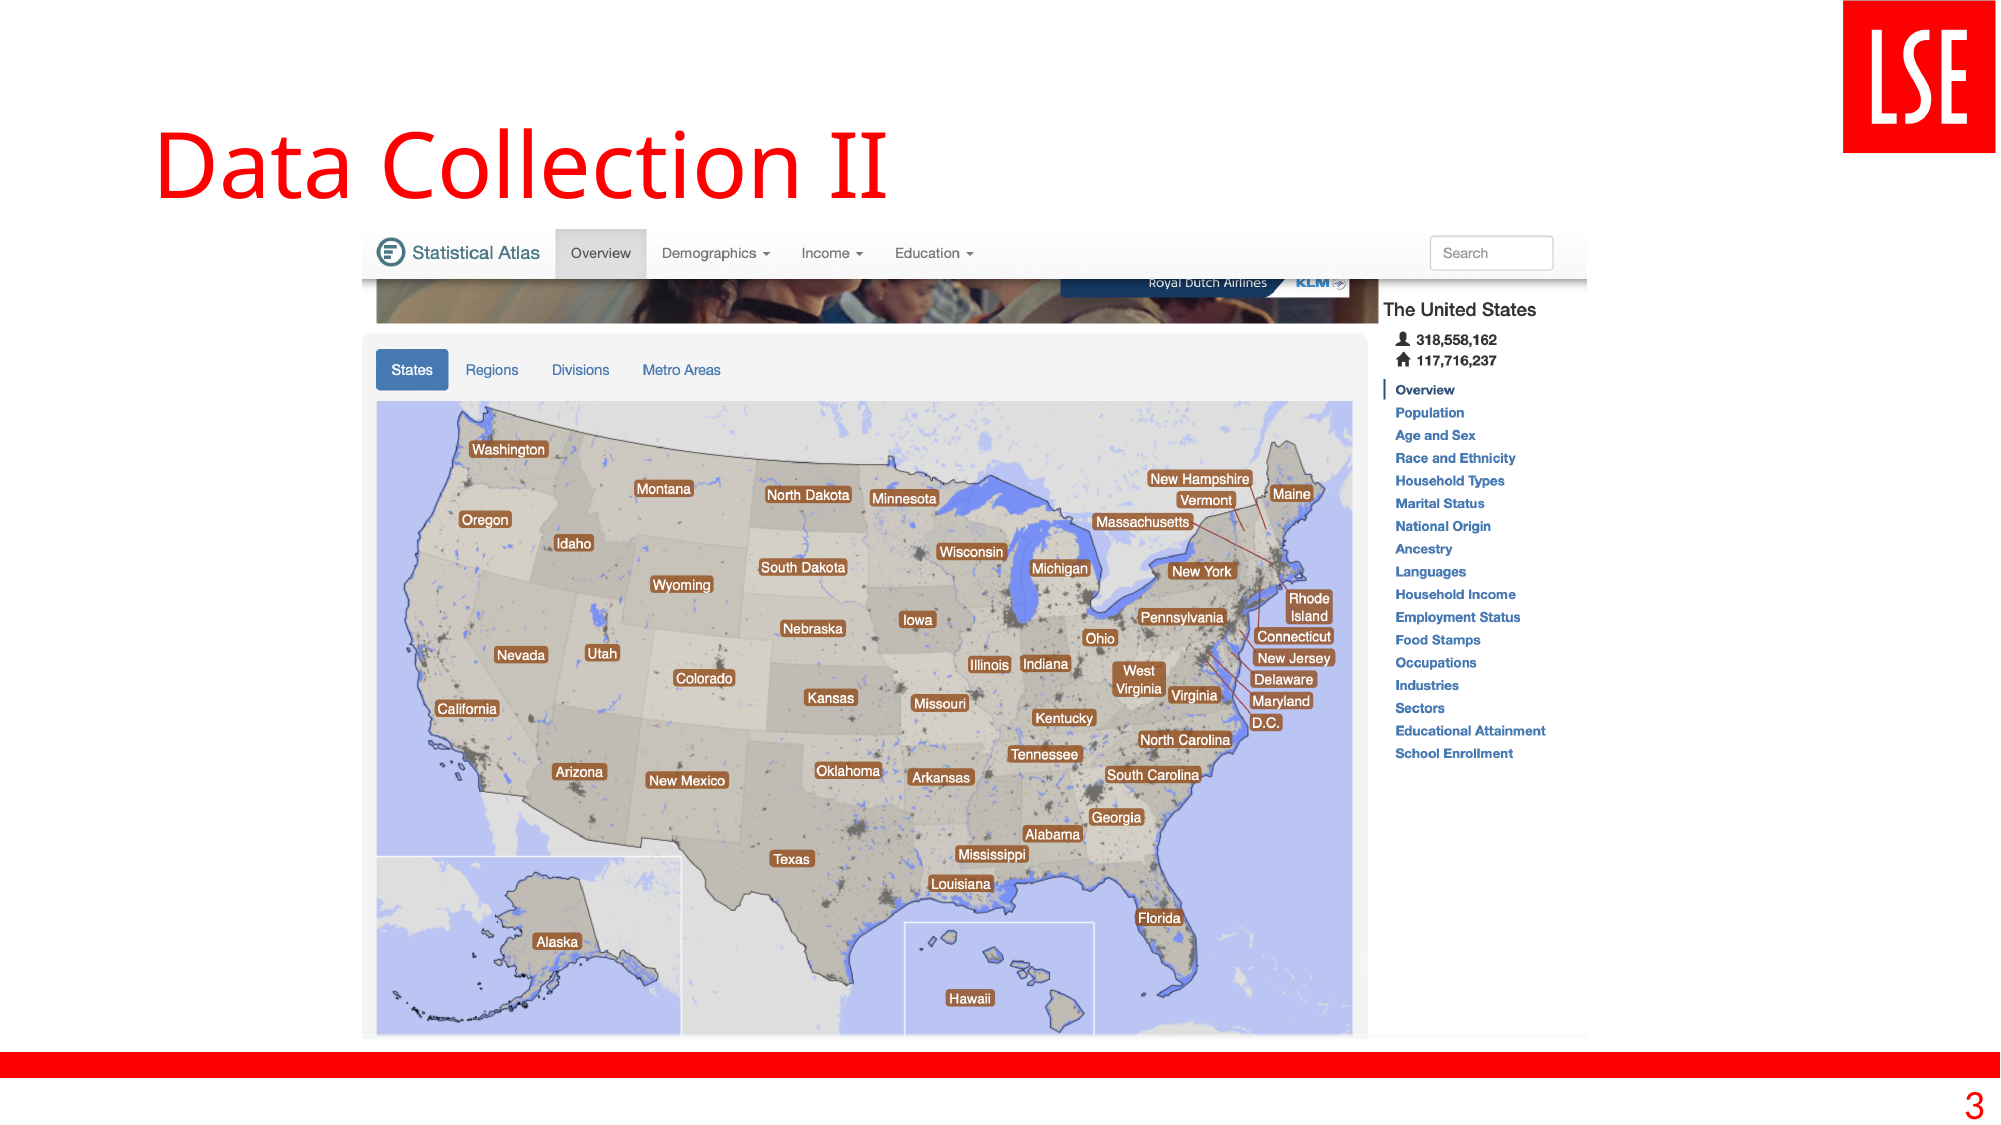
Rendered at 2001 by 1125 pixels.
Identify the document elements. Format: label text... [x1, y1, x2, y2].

text_box [0, 1052, 2000, 1078]
picture [1716, 0, 2000, 292]
title Data Collection II [137, 59, 1716, 278]
picture [362, 229, 1587, 1039]
text_box 2 [1549, 1072, 2000, 1125]
